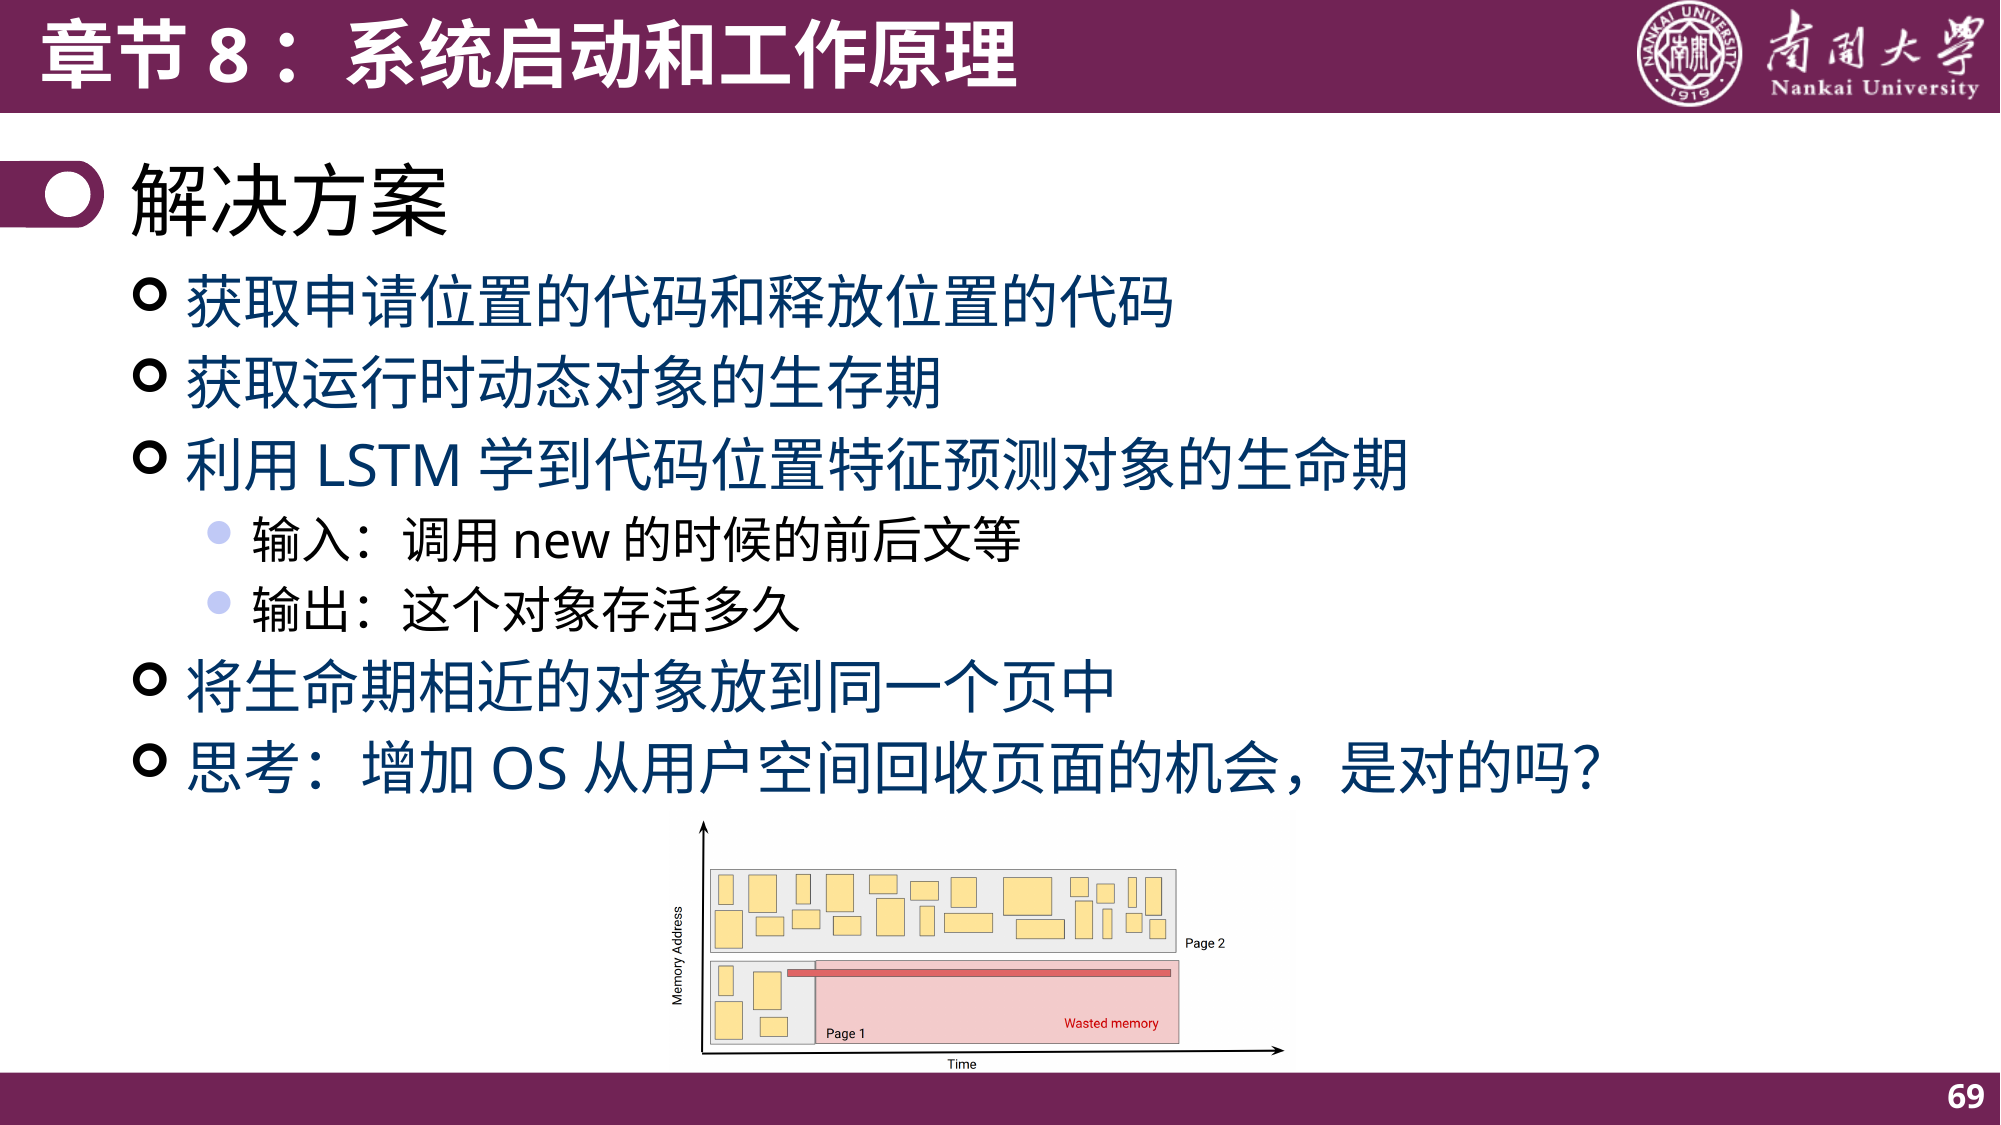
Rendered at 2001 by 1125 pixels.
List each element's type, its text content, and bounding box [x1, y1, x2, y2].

picture [1637, 0, 2001, 110]
title 解决方案 [114, 143, 1886, 255]
picture [669, 810, 1296, 1071]
list 获取申请位置的代码和释放位置的代码 获取运行时动态对象的生存期 利用LSTM学到代码位置特征预测对象的生命期 输入：调用new的时候的前后文等 输出：这个对象存活多久 将生命期相近的对象放到同一个页中 思考：增加OS从用户空间回收页面的机会，是对的吗？ [114, 257, 1886, 972]
slide_number 69 [1550, 1070, 2000, 1125]
